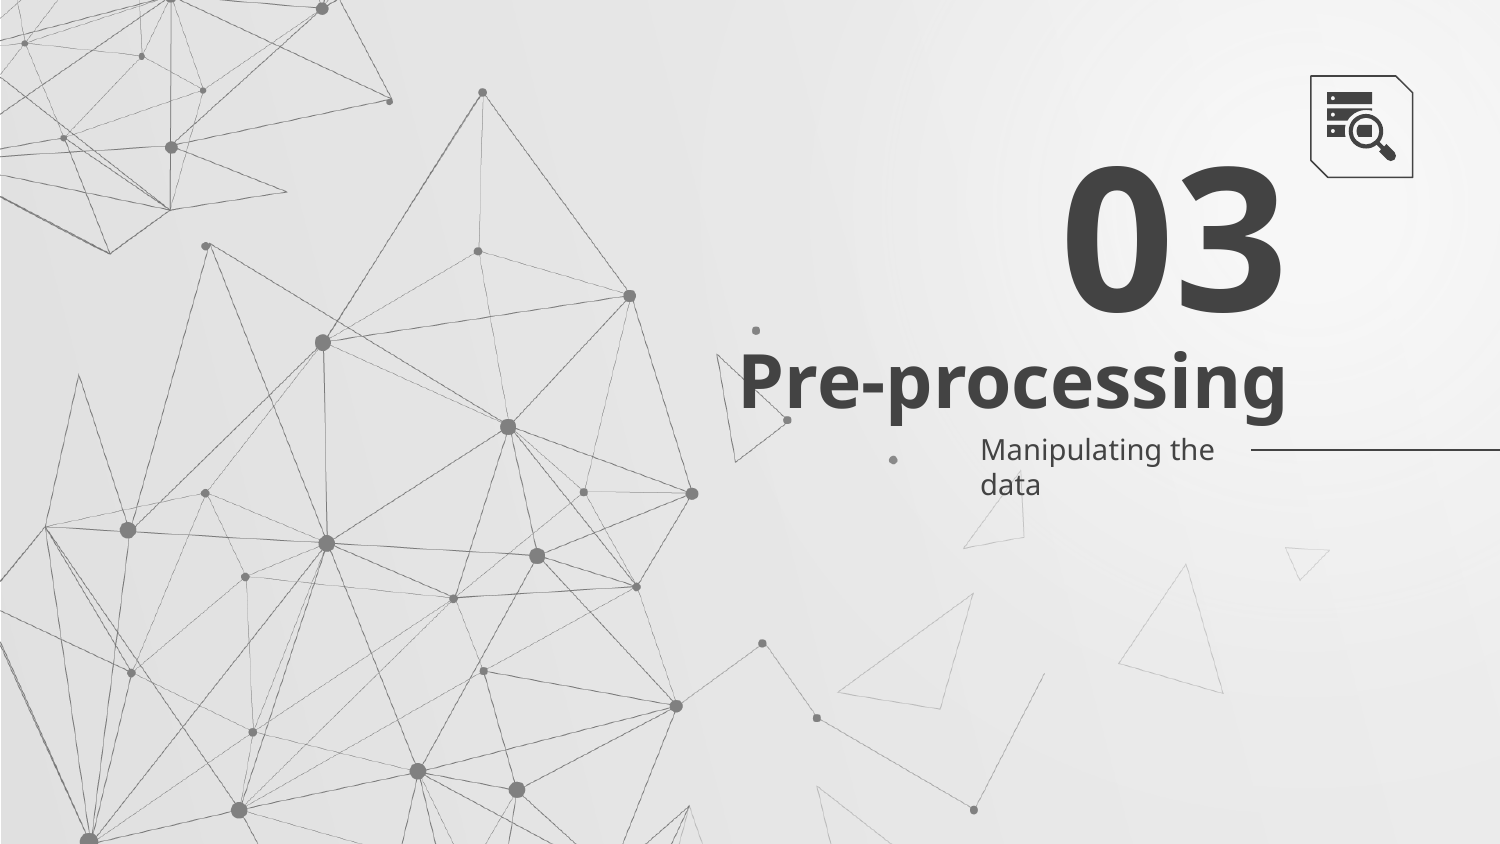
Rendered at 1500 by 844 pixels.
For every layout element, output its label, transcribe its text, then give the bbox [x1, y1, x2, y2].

title Pre-processing [451, 220, 1305, 537]
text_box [1326, 91, 1397, 162]
title 03 [815, 169, 1305, 294]
text_box [1310, 76, 1413, 178]
subtitle Manipulating the data [965, 416, 1285, 505]
picture [0, 0, 1500, 844]
